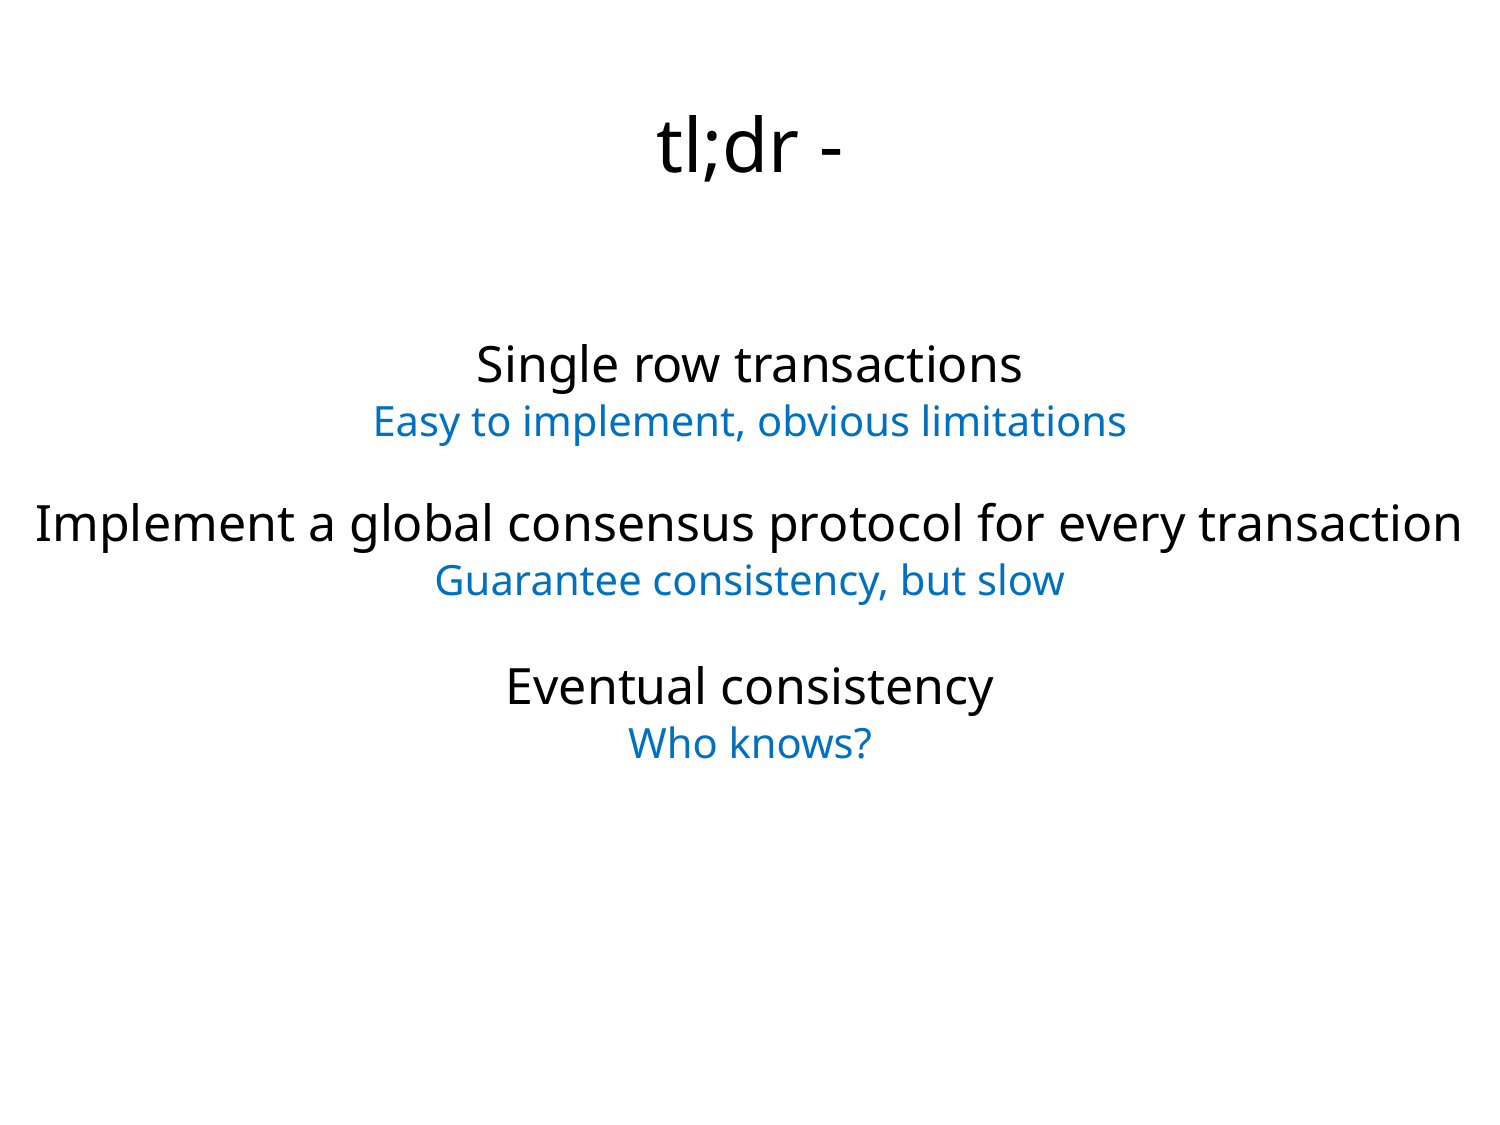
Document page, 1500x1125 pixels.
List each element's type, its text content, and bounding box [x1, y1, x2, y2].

text_box Eventual consistency [0, 646, 1500, 709]
text_box Guarantee consistency, but slow [0, 546, 1500, 612]
text_box Single row transactions [0, 324, 1500, 387]
text_box Implement a global consensus protocol for every transaction [0, 484, 1500, 546]
text_box Easy to implement, obvious limitations [0, 387, 1500, 453]
text_box tl;dr - [0, 90, 1500, 203]
text_box Who knows? [0, 709, 1500, 775]
